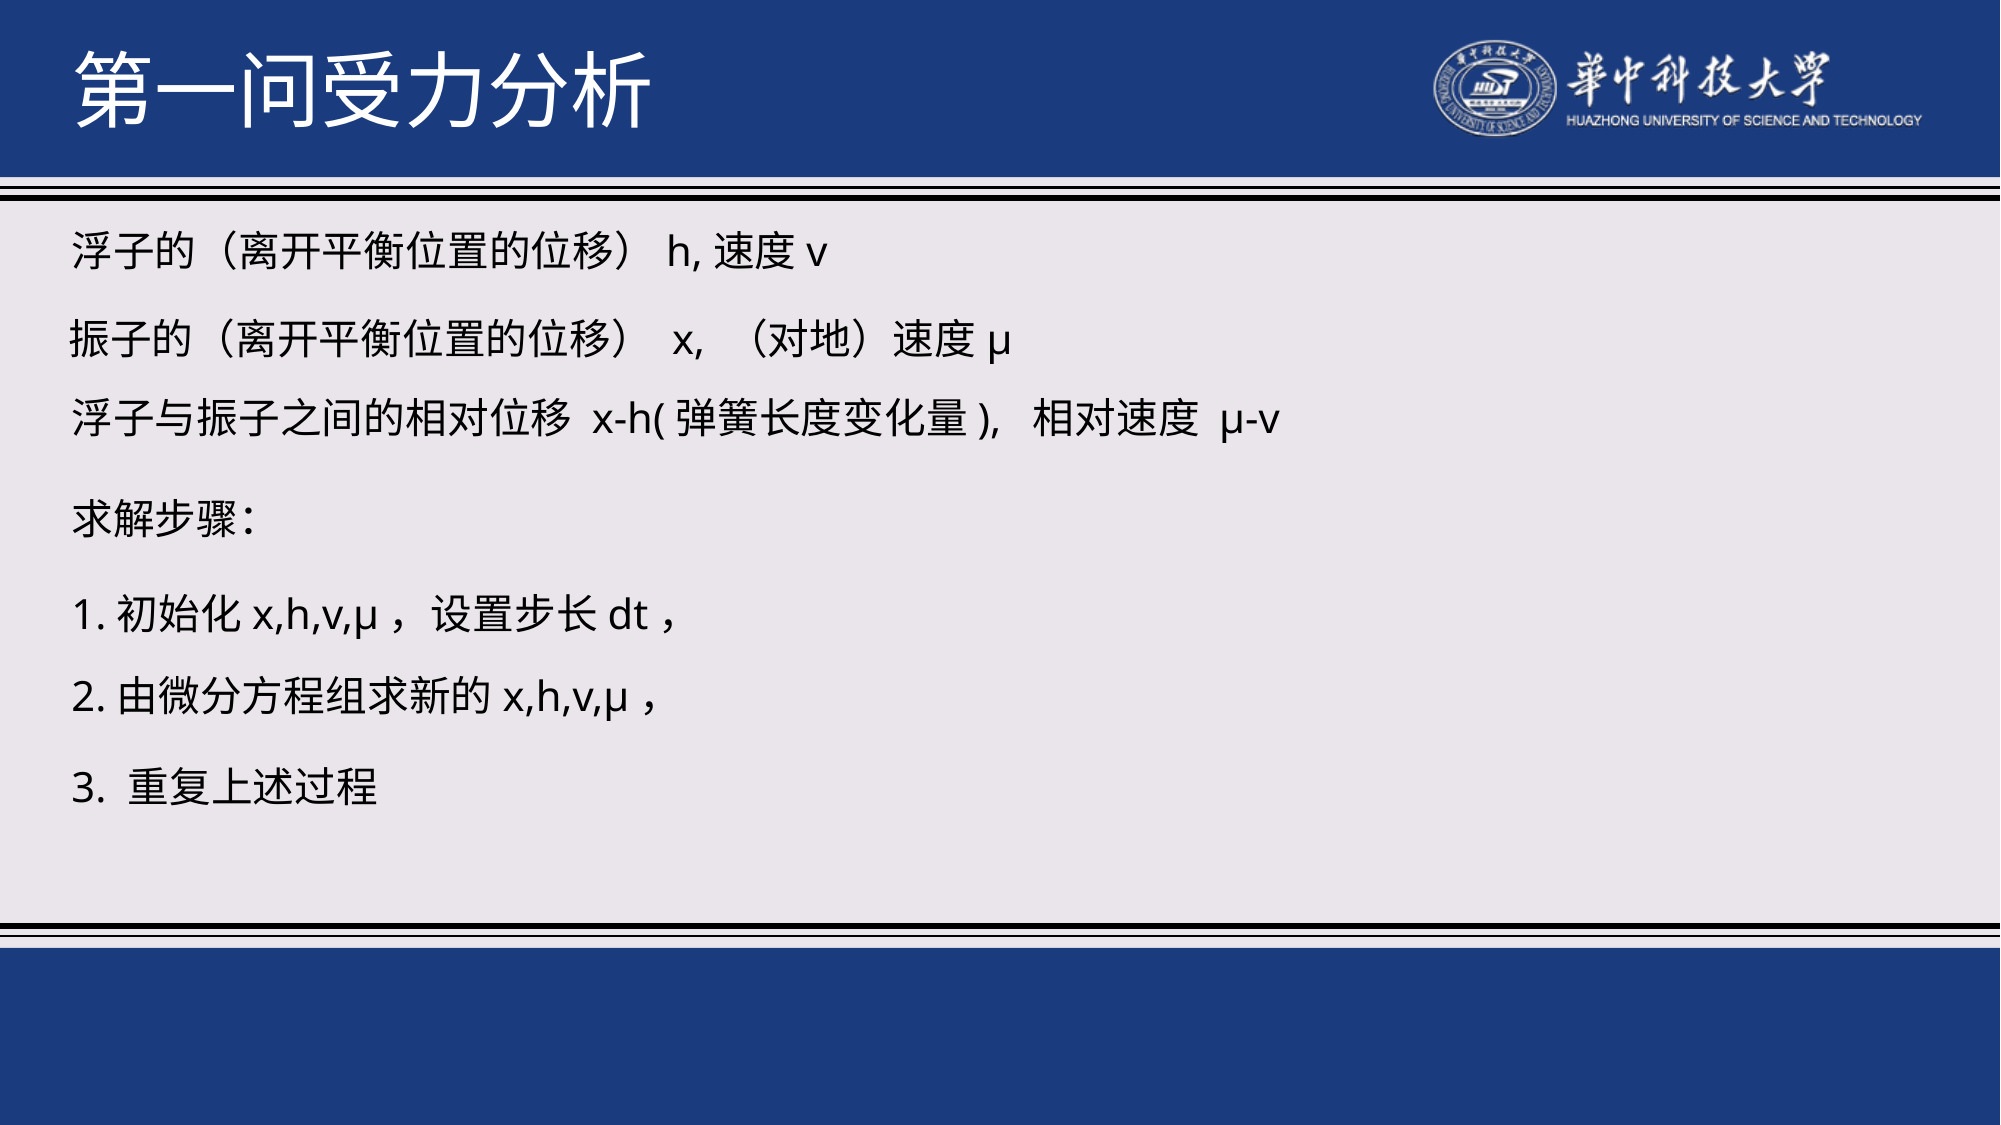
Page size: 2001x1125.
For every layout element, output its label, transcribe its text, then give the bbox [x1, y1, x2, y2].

picture [1428, 31, 1957, 146]
text_box 2.由微分方程组求新的x,h,v,μ， [56, 662, 1157, 728]
text_box 3. 重复上述过程 [56, 753, 929, 818]
text_box 浮子与振子之间的相对位移 x-h(弹簧长度变化量), 相对速度 μ-v [56, 384, 1687, 450]
text_box 浮子的（离开平衡位置的位移）h,速度v [56, 216, 1687, 282]
text_box 1.初始化x,h,v,μ，设置步长dt， [56, 580, 915, 646]
text_box 振子的（离开平衡位置的位移） x, （对地）速度μ [53, 305, 1683, 371]
text_box 求解步骤： [56, 485, 915, 551]
text_box 第一问受力分析 [56, 31, 1128, 146]
